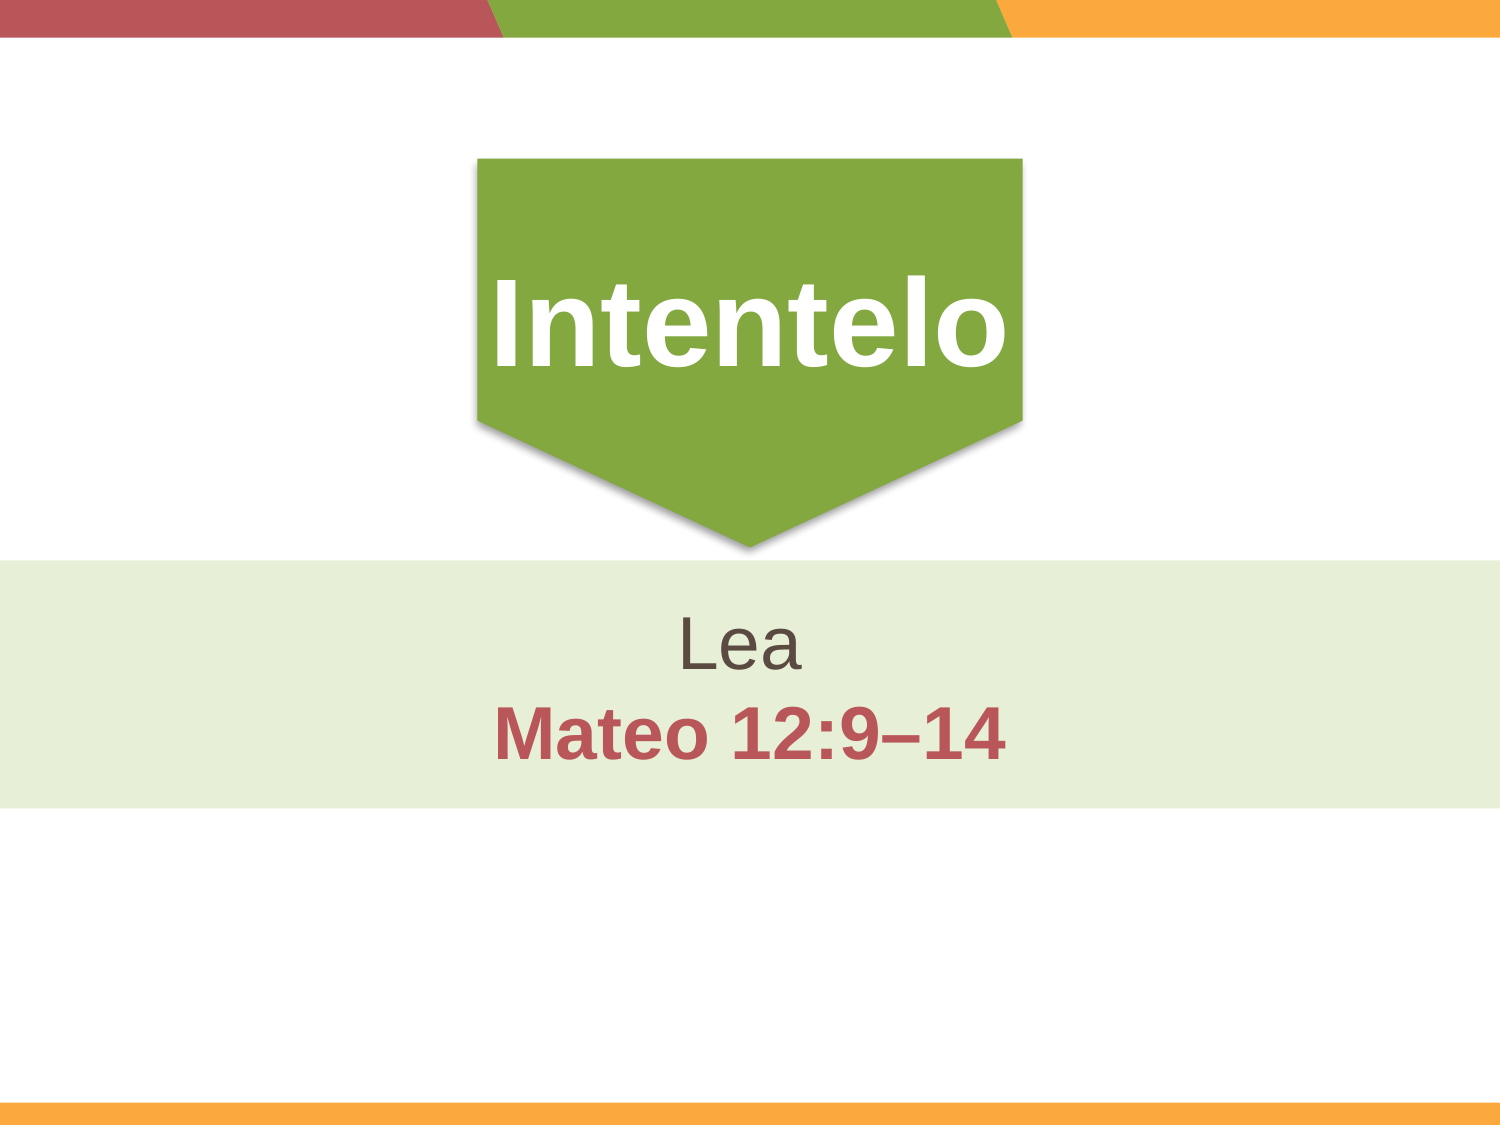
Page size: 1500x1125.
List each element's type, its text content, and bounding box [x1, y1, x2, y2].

text_box Lea Mateo 12:9–14 [364, 587, 1136, 782]
text_box [0, 560, 1500, 809]
text_box Intentelo [462, 233, 1038, 399]
text_box [477, 399, 1023, 548]
text_box [477, 158, 1023, 233]
